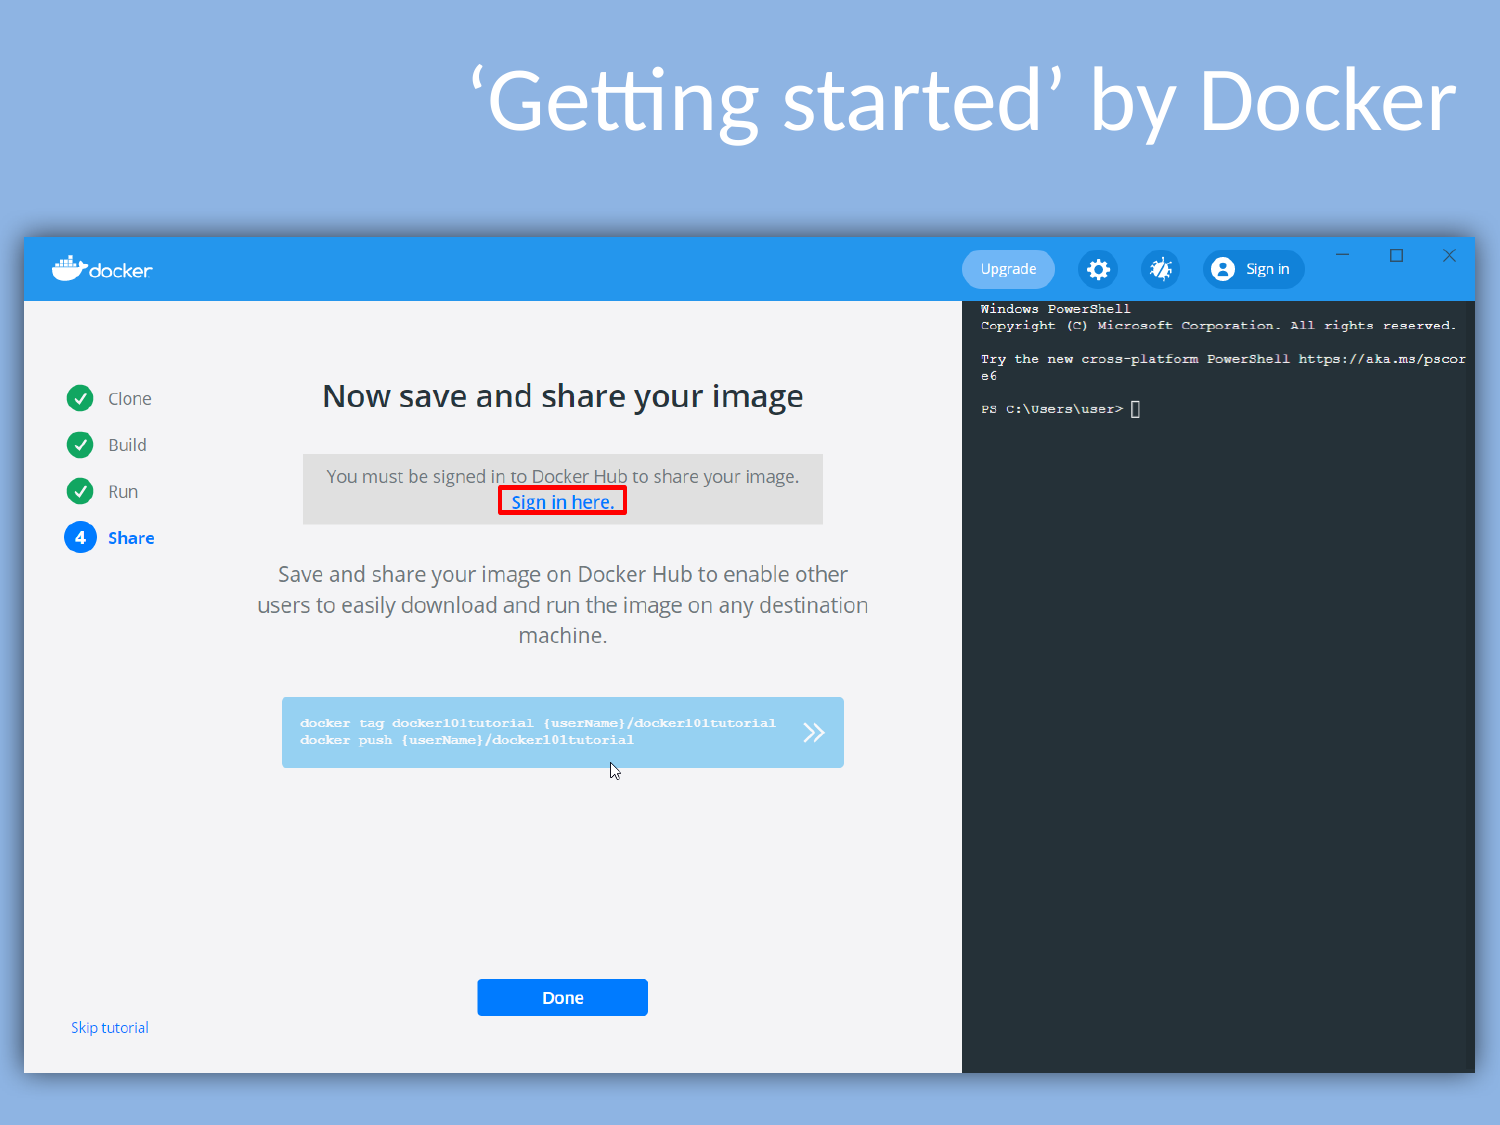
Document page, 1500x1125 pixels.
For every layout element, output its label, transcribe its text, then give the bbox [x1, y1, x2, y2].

title ‘Getting started’ by Docker [24, 12, 1475, 175]
picture [24, 237, 1476, 1073]
